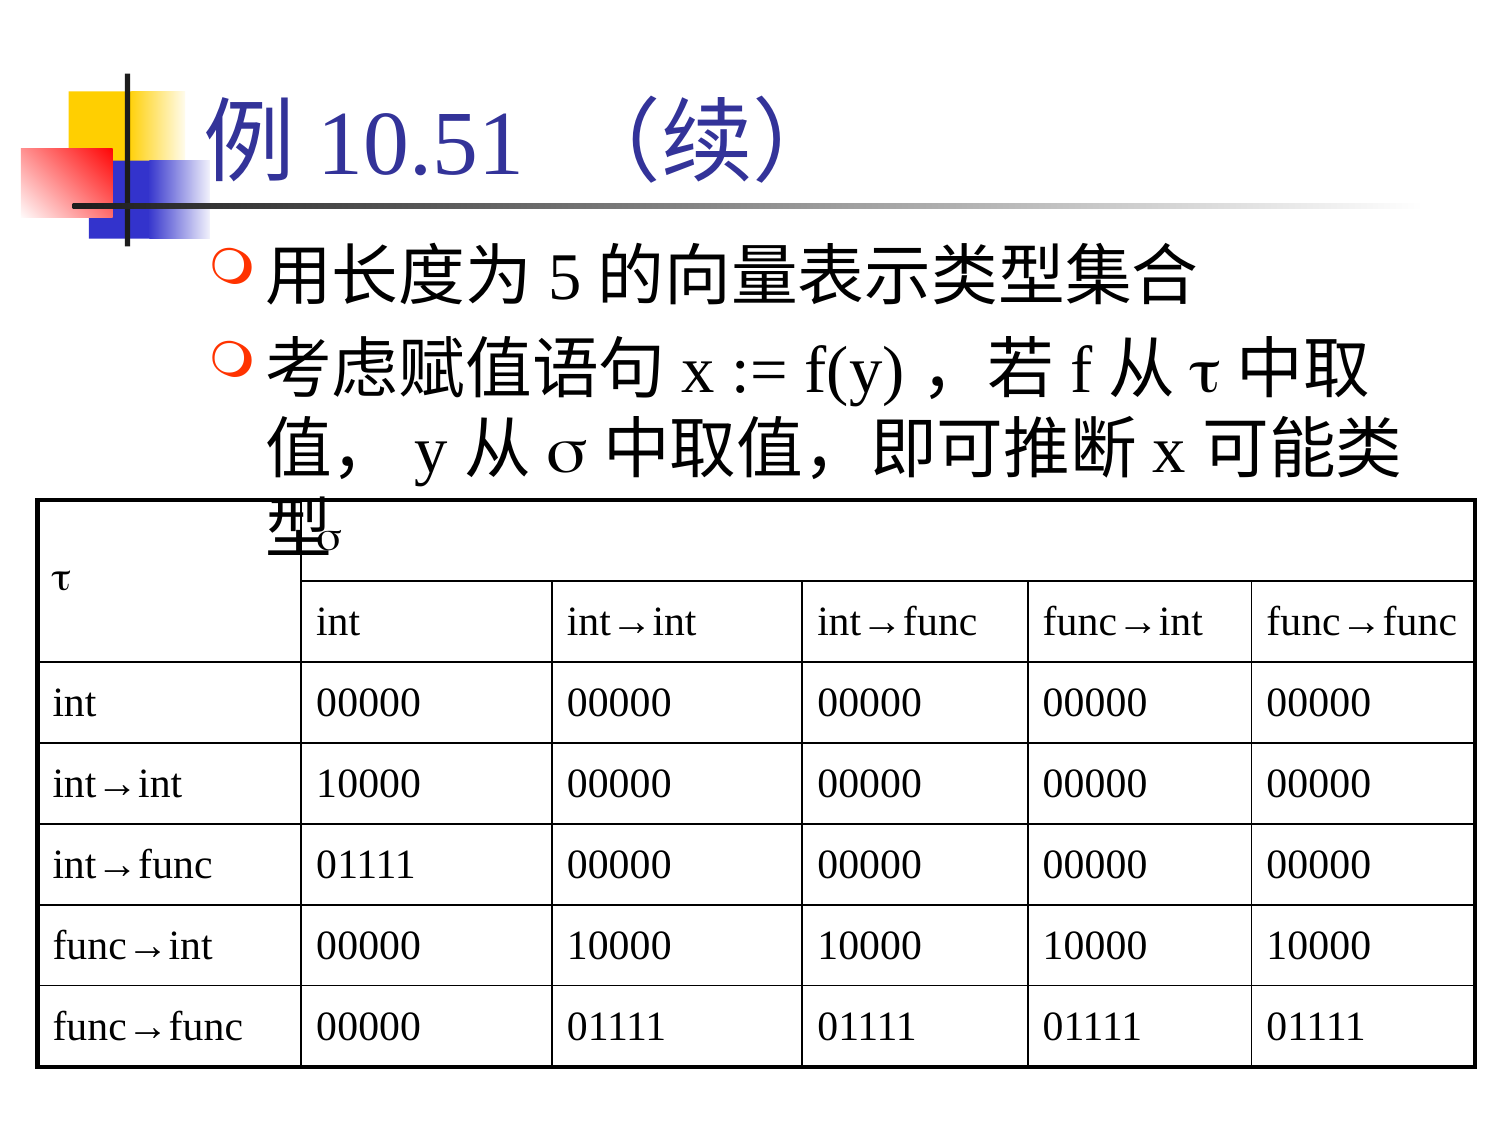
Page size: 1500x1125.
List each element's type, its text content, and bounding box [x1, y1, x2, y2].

title 例10.51 （续） [188, 12, 1468, 200]
table_cell 01111 [553, 986, 801, 1065]
table_cell 00000 [1029, 744, 1251, 823]
table_cell 01111 [1252, 986, 1473, 1065]
table_cell 01111 [302, 825, 551, 904]
table_cell int [302, 582, 551, 661]
table_cell 00000 [1252, 744, 1473, 823]
table_cell 00000 [302, 663, 551, 742]
table_cell int→func [803, 582, 1027, 661]
table_cell func→func [1252, 582, 1473, 661]
table_cell 10000 [803, 906, 1027, 985]
table_cell 00000 [803, 825, 1027, 904]
table_cell 00000 [302, 906, 551, 985]
table_cell 00000 [1029, 663, 1251, 742]
table_cell int [40, 663, 300, 742]
table_cell func→func [40, 986, 300, 1065]
table_cell func→int [40, 906, 300, 985]
table_cell 00000 [1252, 663, 1473, 742]
table_cell 00000 [803, 663, 1027, 742]
table_cell 10000 [1252, 906, 1473, 985]
table_cell 00000 [803, 744, 1027, 823]
table_cell int→int [553, 582, 801, 661]
table_cell 00000 [553, 744, 801, 823]
table_header t [40, 502, 300, 661]
table_cell int→int [40, 744, 300, 823]
table_cell 00000 [302, 986, 551, 1065]
table_cell func→int [1029, 582, 1251, 661]
table_cell 10000 [1029, 906, 1251, 985]
table_cell 00000 [1029, 825, 1251, 904]
table_cell 00000 [1252, 825, 1473, 904]
list 用长度为5的向量表示类型集合 考虑赋值语句x := f(y)，若f从t中取值，y从s中取值，即可推断x可能类型 [193, 224, 1469, 498]
table_cell int→func [40, 825, 300, 904]
table_cell 10000 [553, 906, 801, 985]
table_cell 00000 [553, 825, 801, 904]
table_cell 01111 [803, 986, 1027, 1065]
table_header s [302, 502, 1473, 580]
table_cell 00000 [553, 663, 801, 742]
table_cell 01111 [1029, 986, 1251, 1065]
table_cell 10000 [302, 744, 551, 823]
